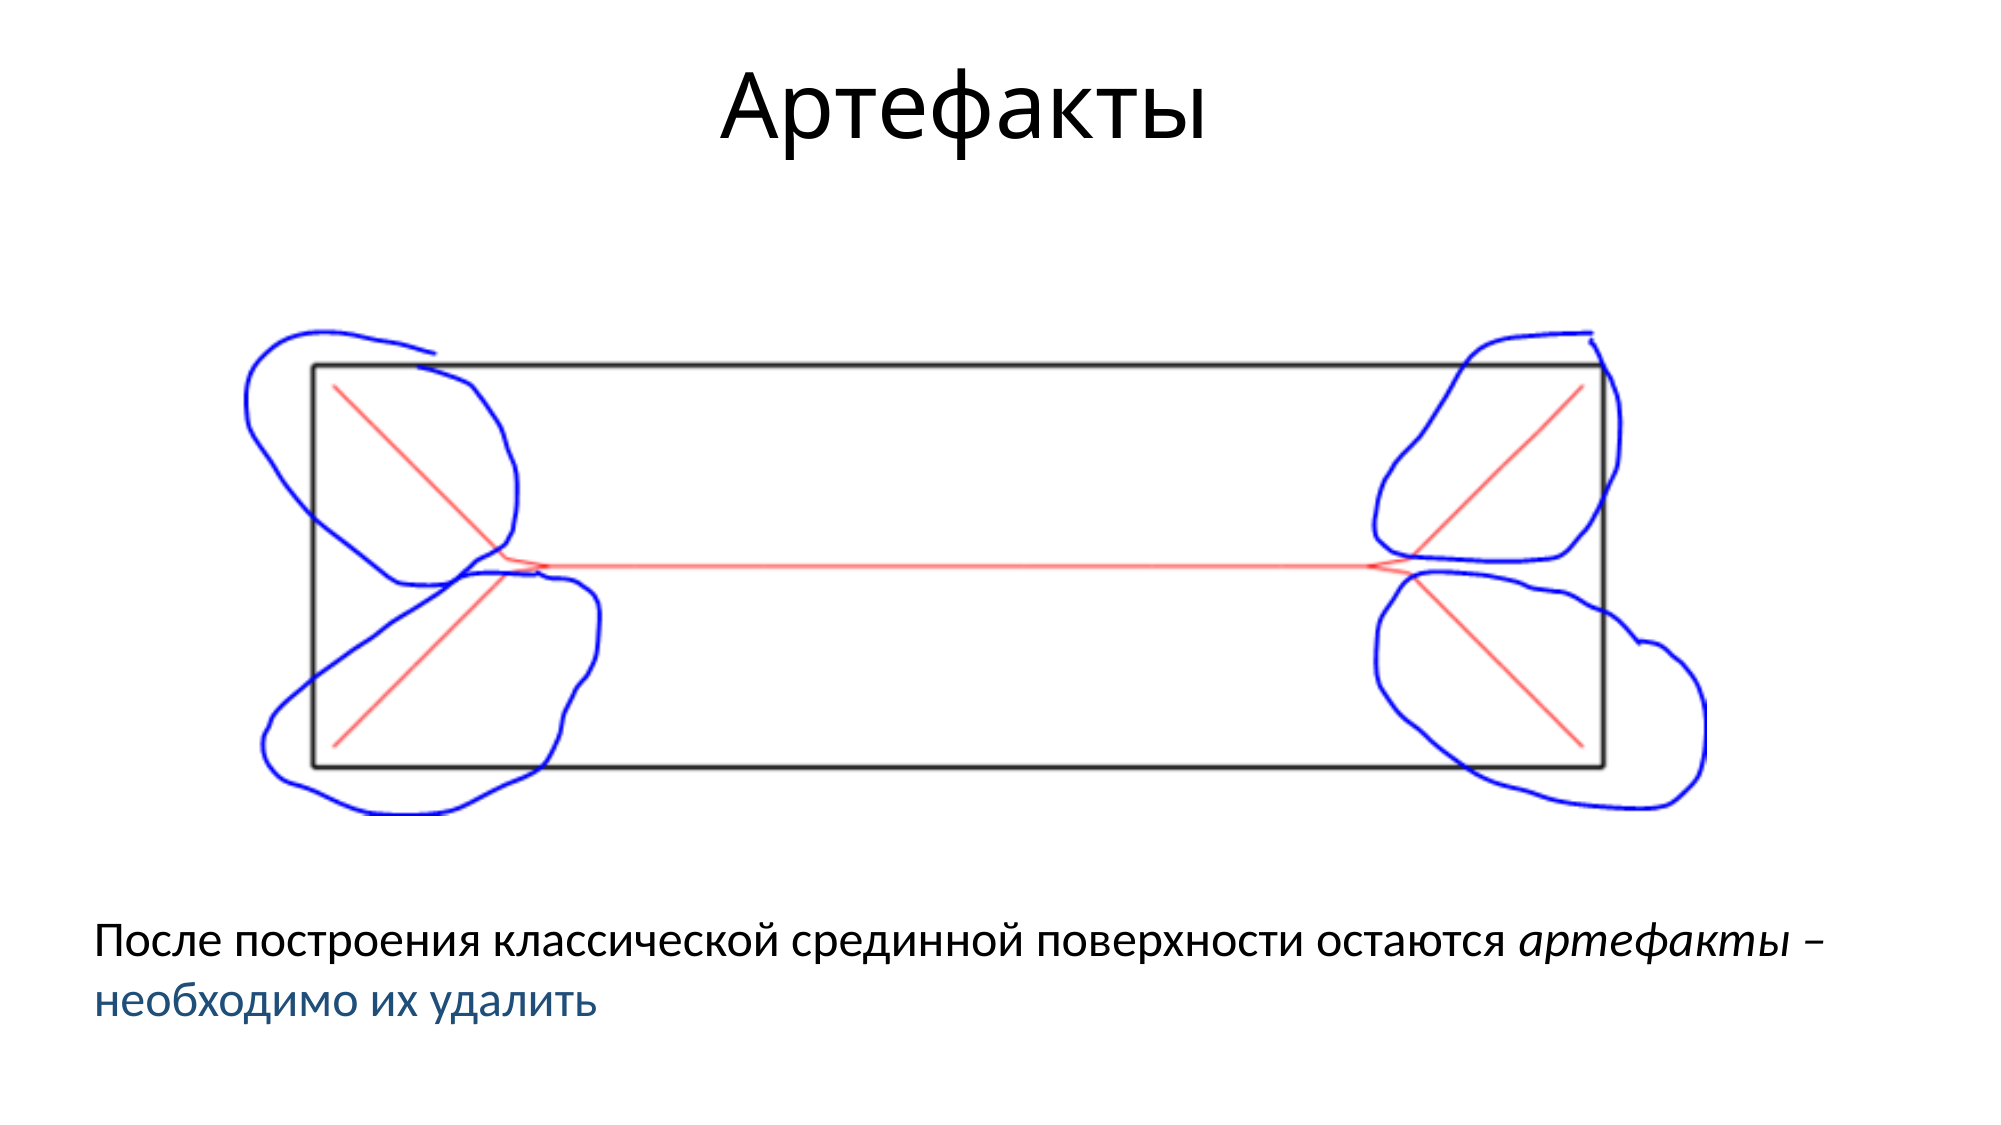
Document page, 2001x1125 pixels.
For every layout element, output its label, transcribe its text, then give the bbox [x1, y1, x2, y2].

title Артефакты [102, 0, 1828, 218]
text_box После построения классической срединной поверхности остаются артефакты – необходимо их удалить [78, 899, 1866, 1034]
picture [224, 300, 1707, 816]
